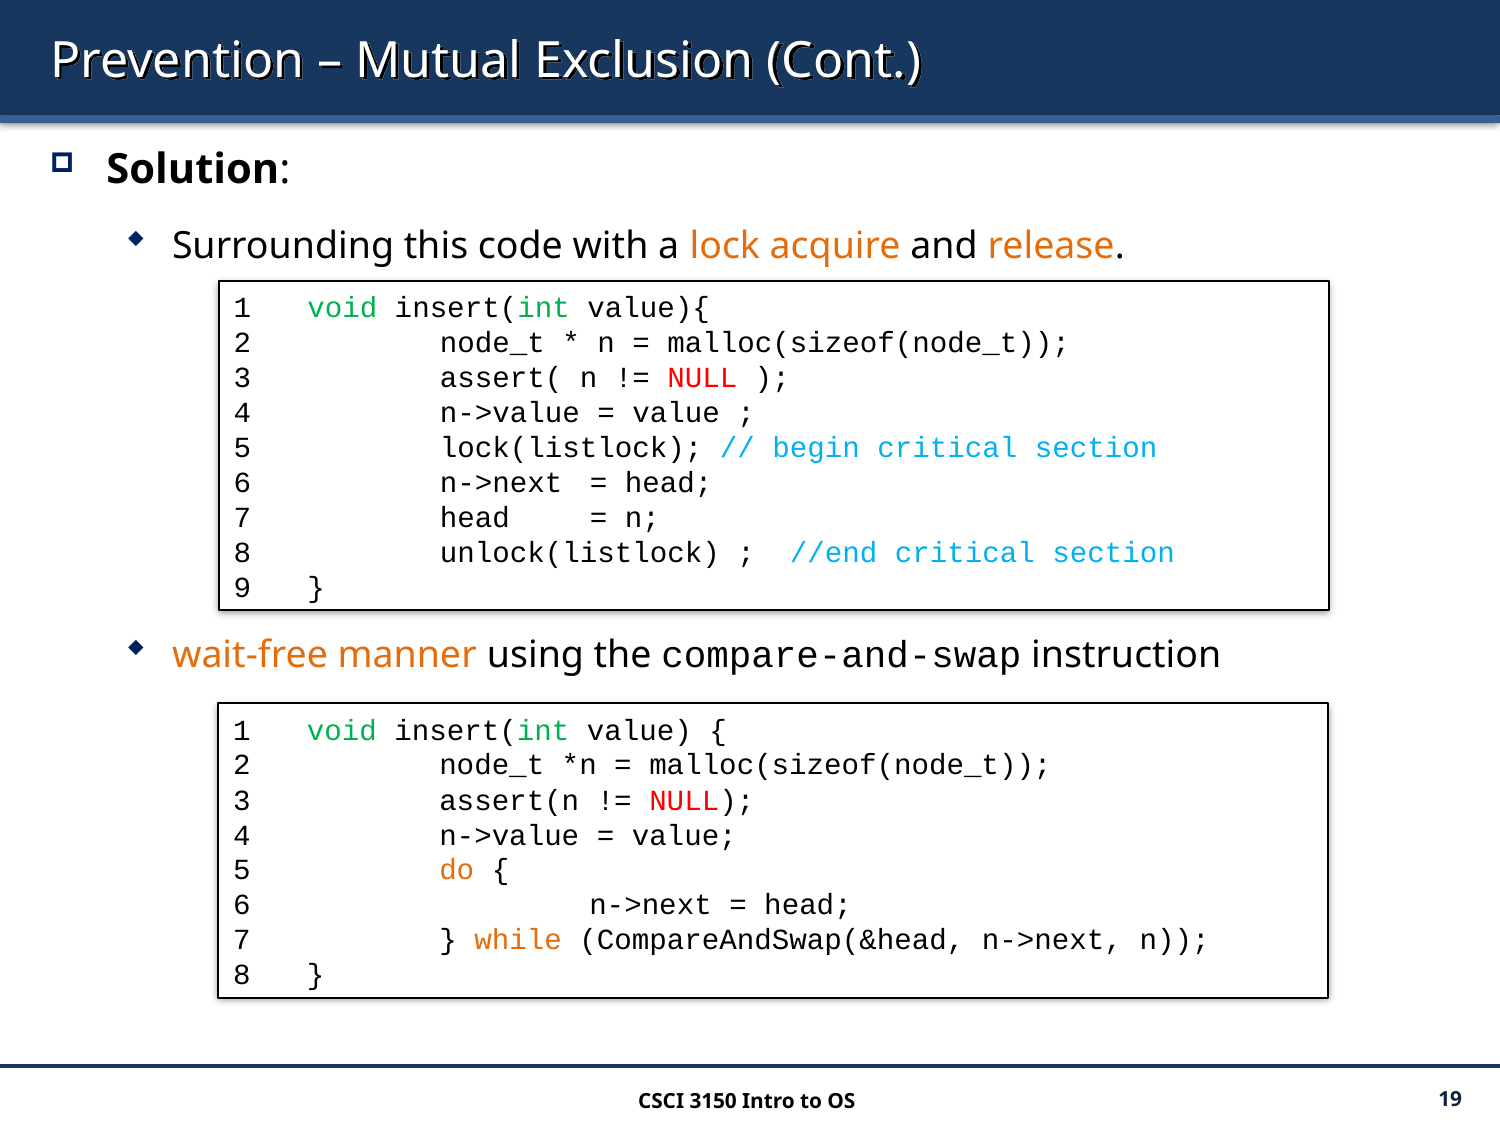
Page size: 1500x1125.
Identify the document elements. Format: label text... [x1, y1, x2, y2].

footer CSCI 3150 Intro to OS [497, 1079, 997, 1117]
text_box void insert(int value){ node_t * n = malloc(sizeof(node_t)); assert( n != NULL ); n->value = value ; lock(listlock); // begin critical section n->next = head; head = n; unlock(listlock) ; //end critical section } [216, 278, 1332, 613]
slide_number 19 [1306, 1081, 1483, 1118]
list Solution: Surrounding this code with a lock acquire and release. wait-free manner using the compare-and-swap instruction [34, 108, 1477, 1012]
title Prevention – Mutual Exclusion (Cont.) [34, 8, 1477, 106]
text_box void insert(int value) { node_t *n = malloc(sizeof(node_t)); assert(n != NULL); n->value = value; do { n->next = head; } while (CompareAndSwap(&head, n->next, n)); } [215, 700, 1331, 1001]
